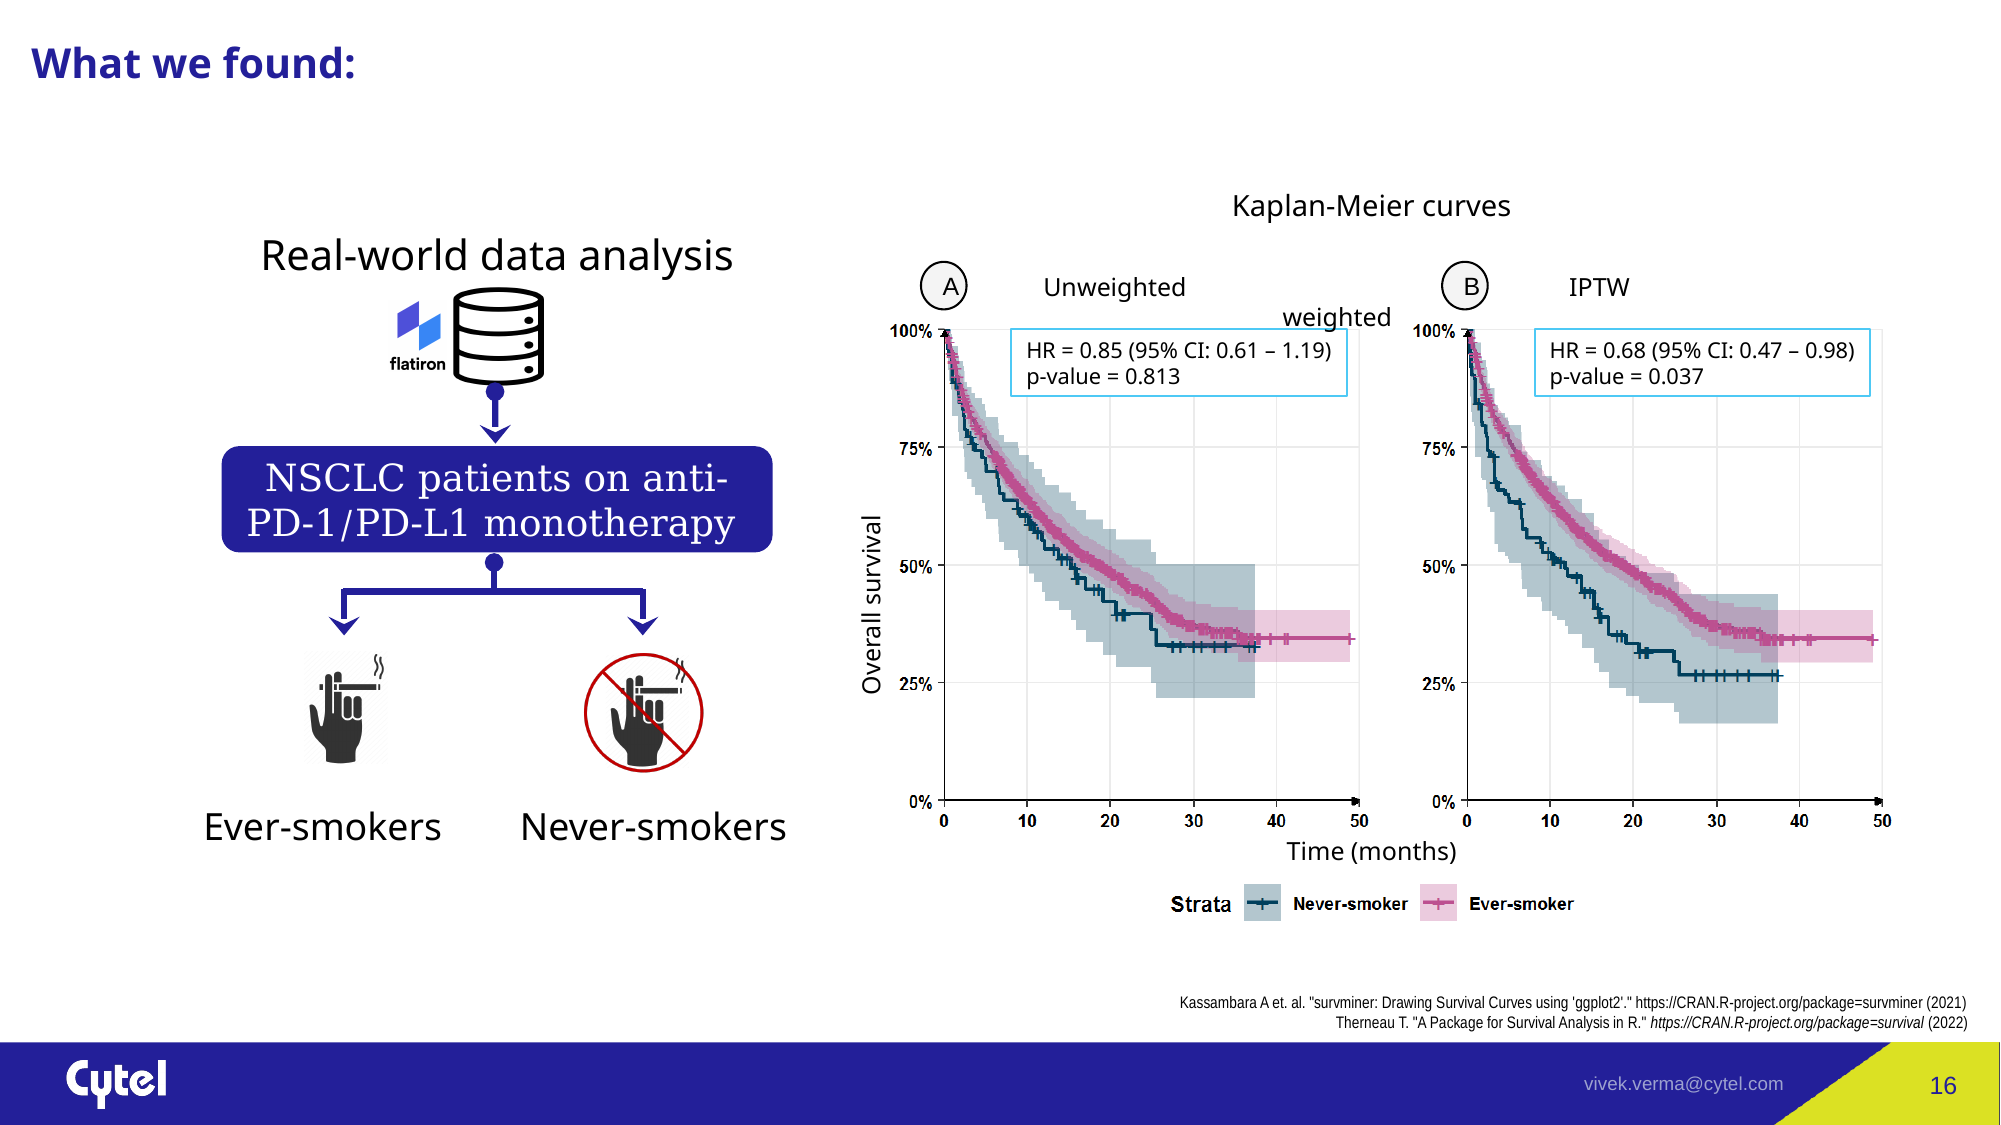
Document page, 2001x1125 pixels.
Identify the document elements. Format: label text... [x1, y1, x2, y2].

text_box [848, 180, 1895, 935]
text_box vivek.verma@cytel.com [171, 1064, 1799, 1106]
picture [66, 1060, 166, 1109]
picture [1767, 1042, 2000, 1125]
slide_number 16 [1522, 1054, 1973, 1115]
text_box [135, 206, 856, 879]
title What we found: [16, 35, 1973, 96]
text_box Kassambara A et. al. "survminer: Drawing Survival Curves using 'ggplot2'." https://CRAN.R-project.org/package=survminer (2021) Therneau T. "A Package for Survival Analysis in R." https://CRAN.R-project.org/package=survival (2022) [794, 984, 1983, 1040]
